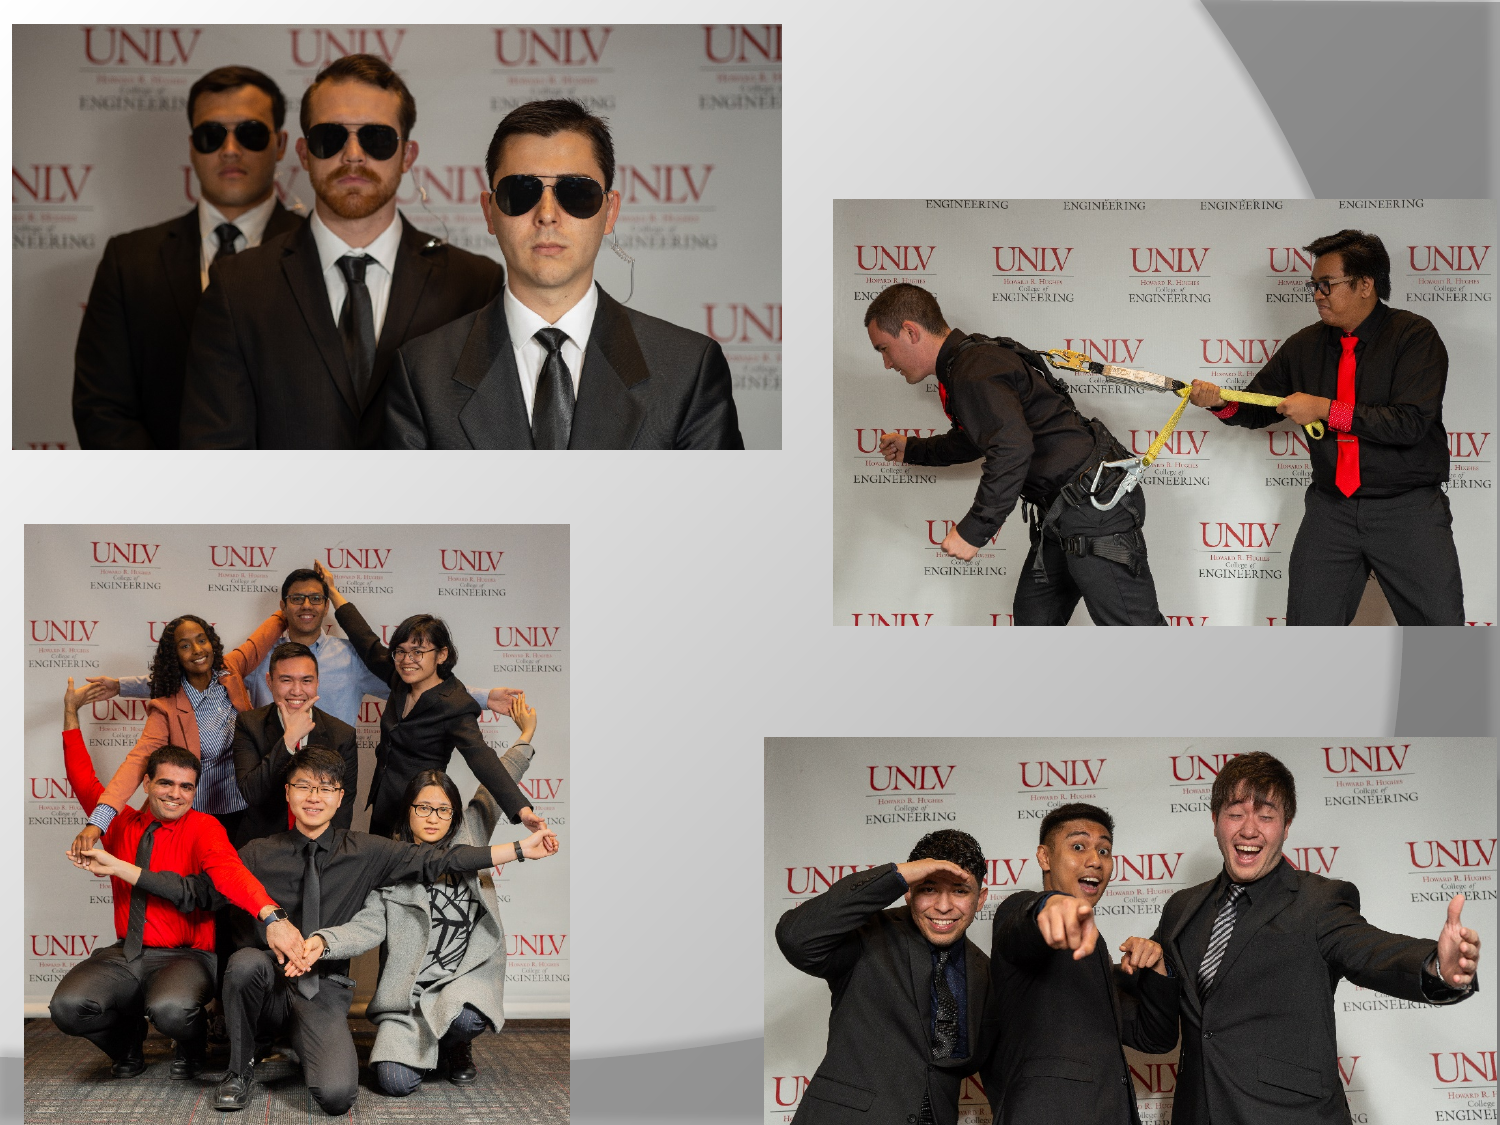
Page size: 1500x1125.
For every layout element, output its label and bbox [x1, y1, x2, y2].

list [12, 24, 782, 451]
picture [764, 737, 1497, 1125]
picture [24, 524, 571, 1125]
picture [833, 199, 1497, 626]
